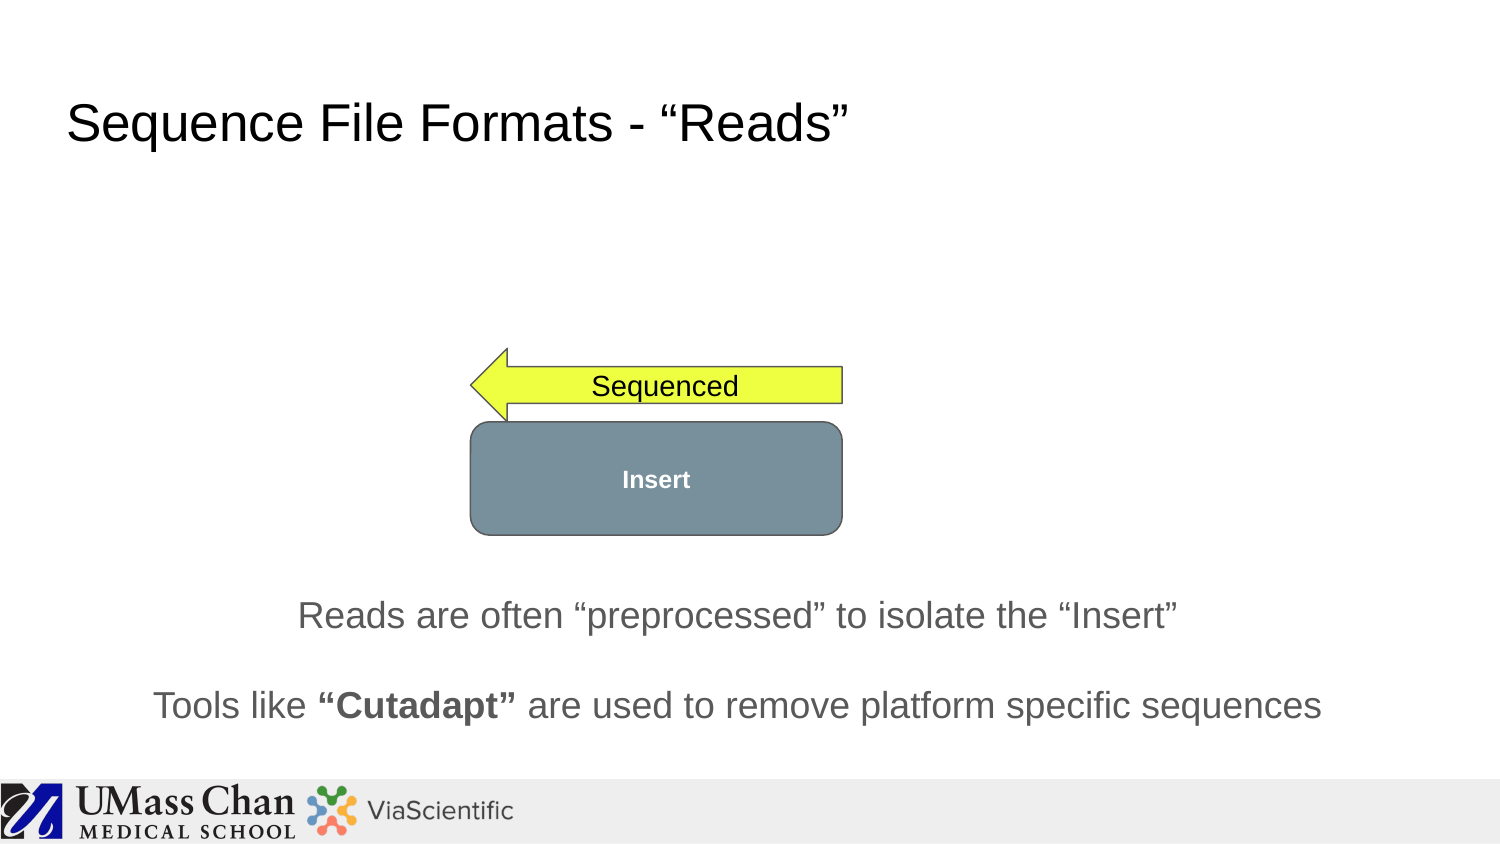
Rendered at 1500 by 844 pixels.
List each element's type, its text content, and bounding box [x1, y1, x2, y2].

picture [0, 783, 296, 839]
picture [306, 783, 515, 840]
text_box Sequenced [470, 348, 843, 422]
text_box Reads are often “preprocessed” to isolate the “Insert” Tools like “Cutadapt” are used to remove platform specific sequences [67, 576, 1408, 742]
text_box Insert [470, 421, 843, 536]
title Sequence File Formats - “Reads” [51, 72, 1449, 167]
